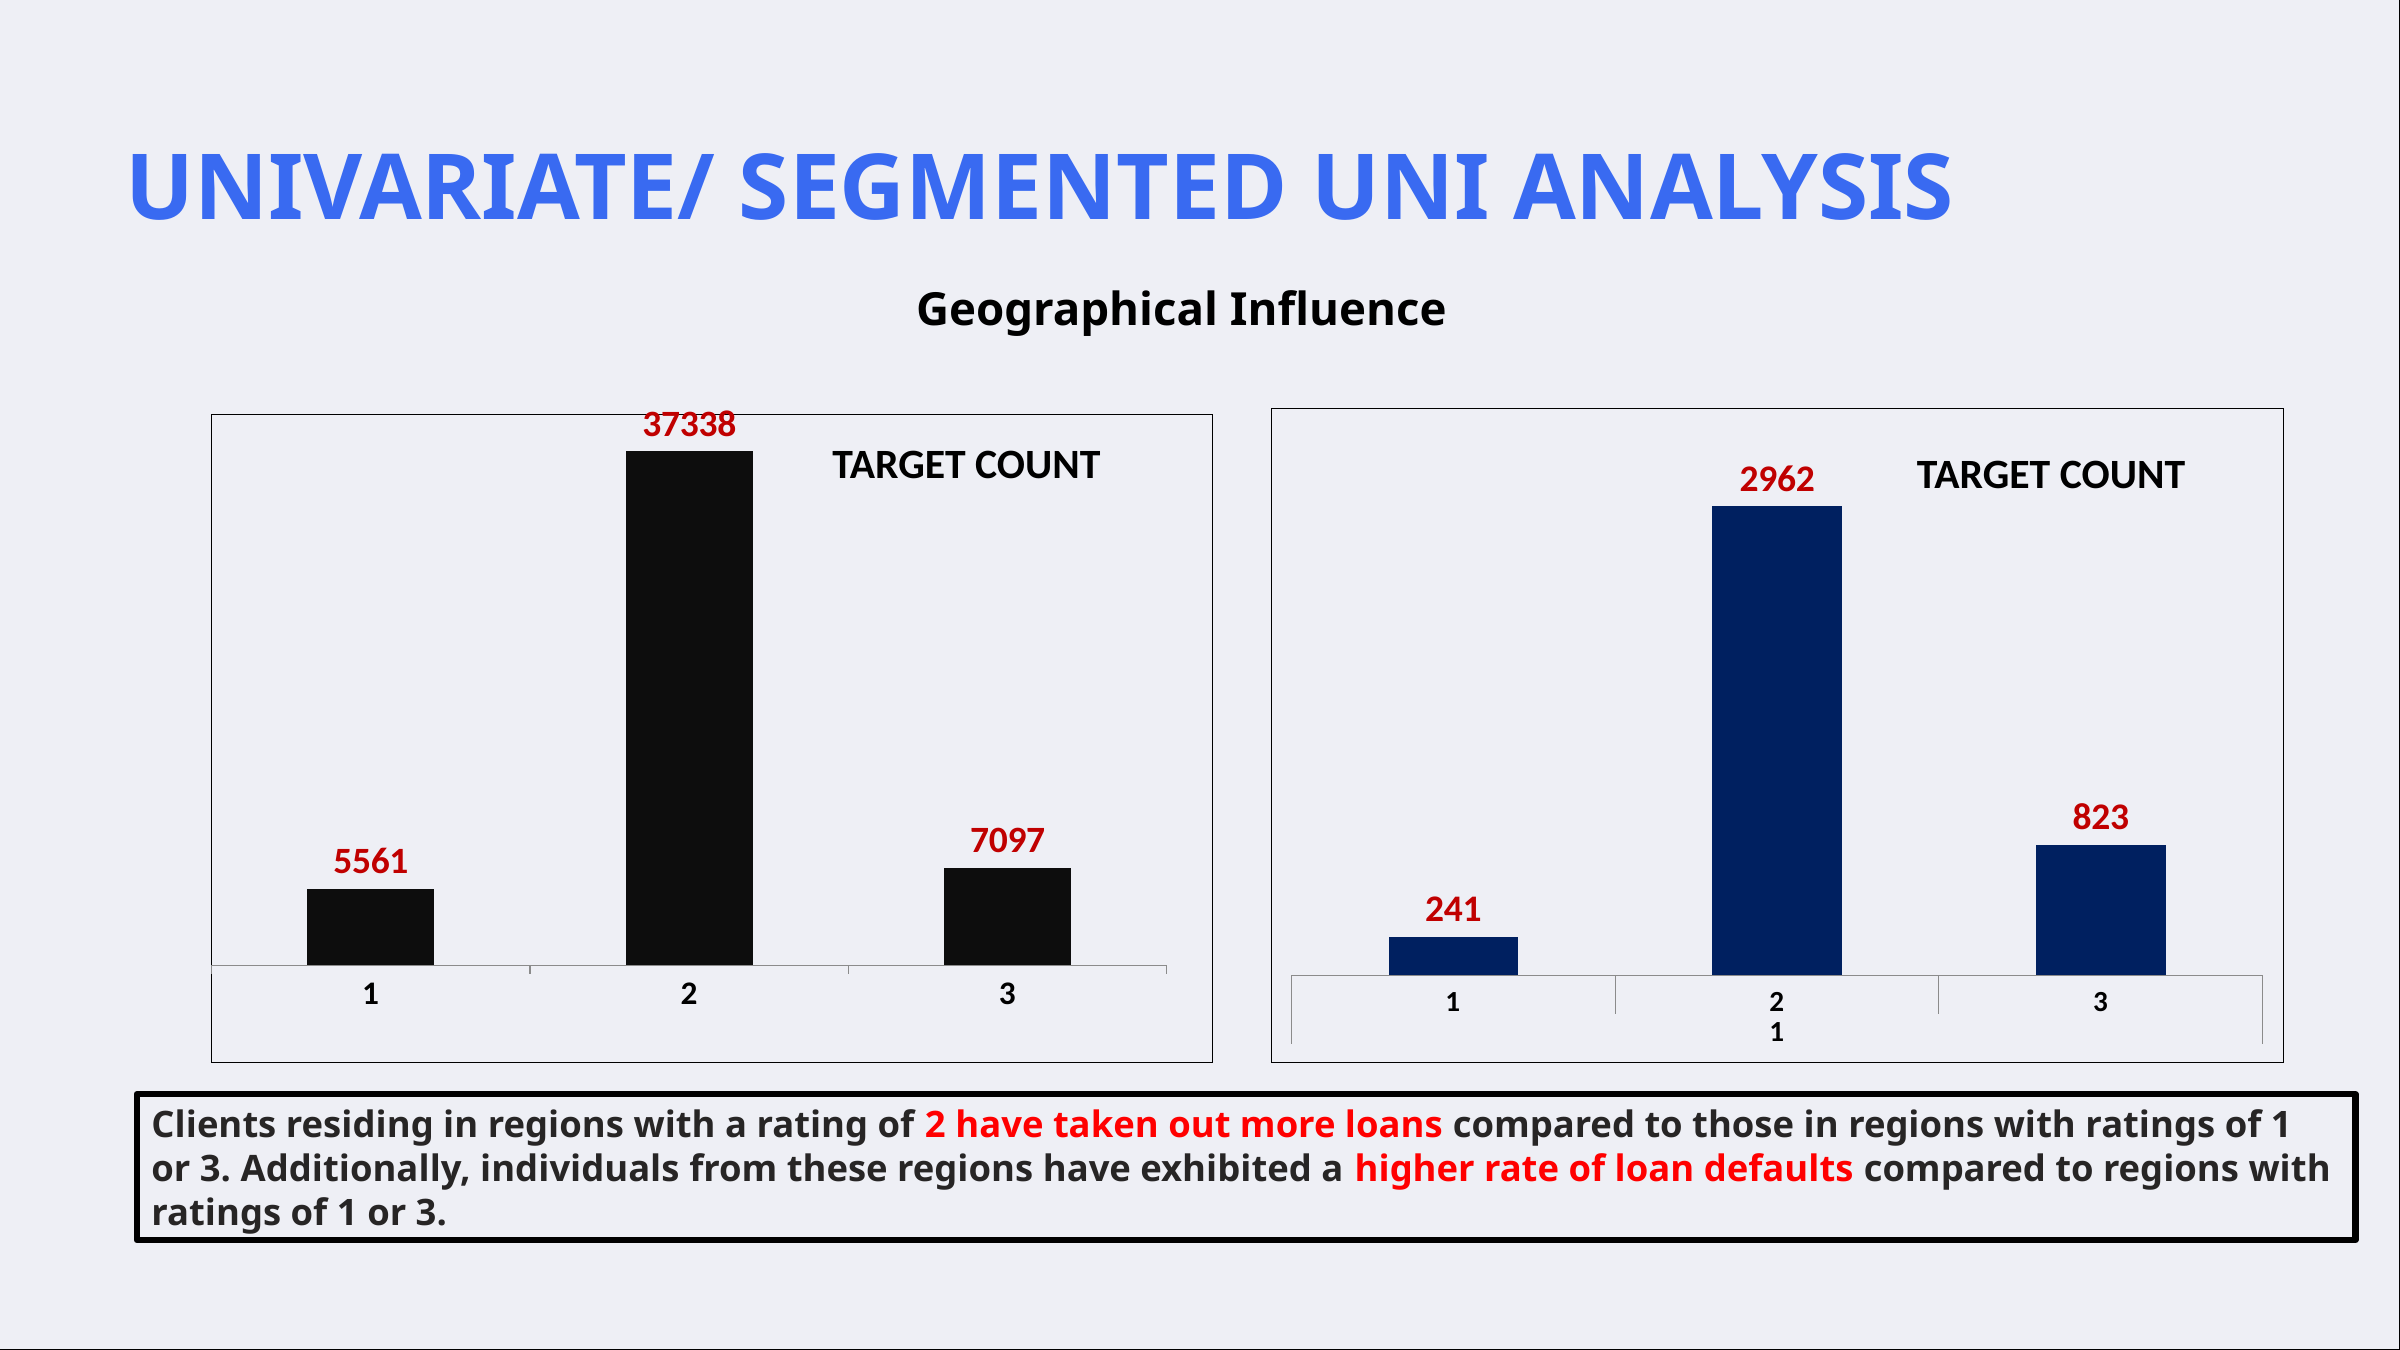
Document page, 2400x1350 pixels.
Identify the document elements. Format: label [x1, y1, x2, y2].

chart [1271, 408, 2283, 1063]
chart [210, 408, 1213, 1063]
picture [0, 0, 2400, 1350]
